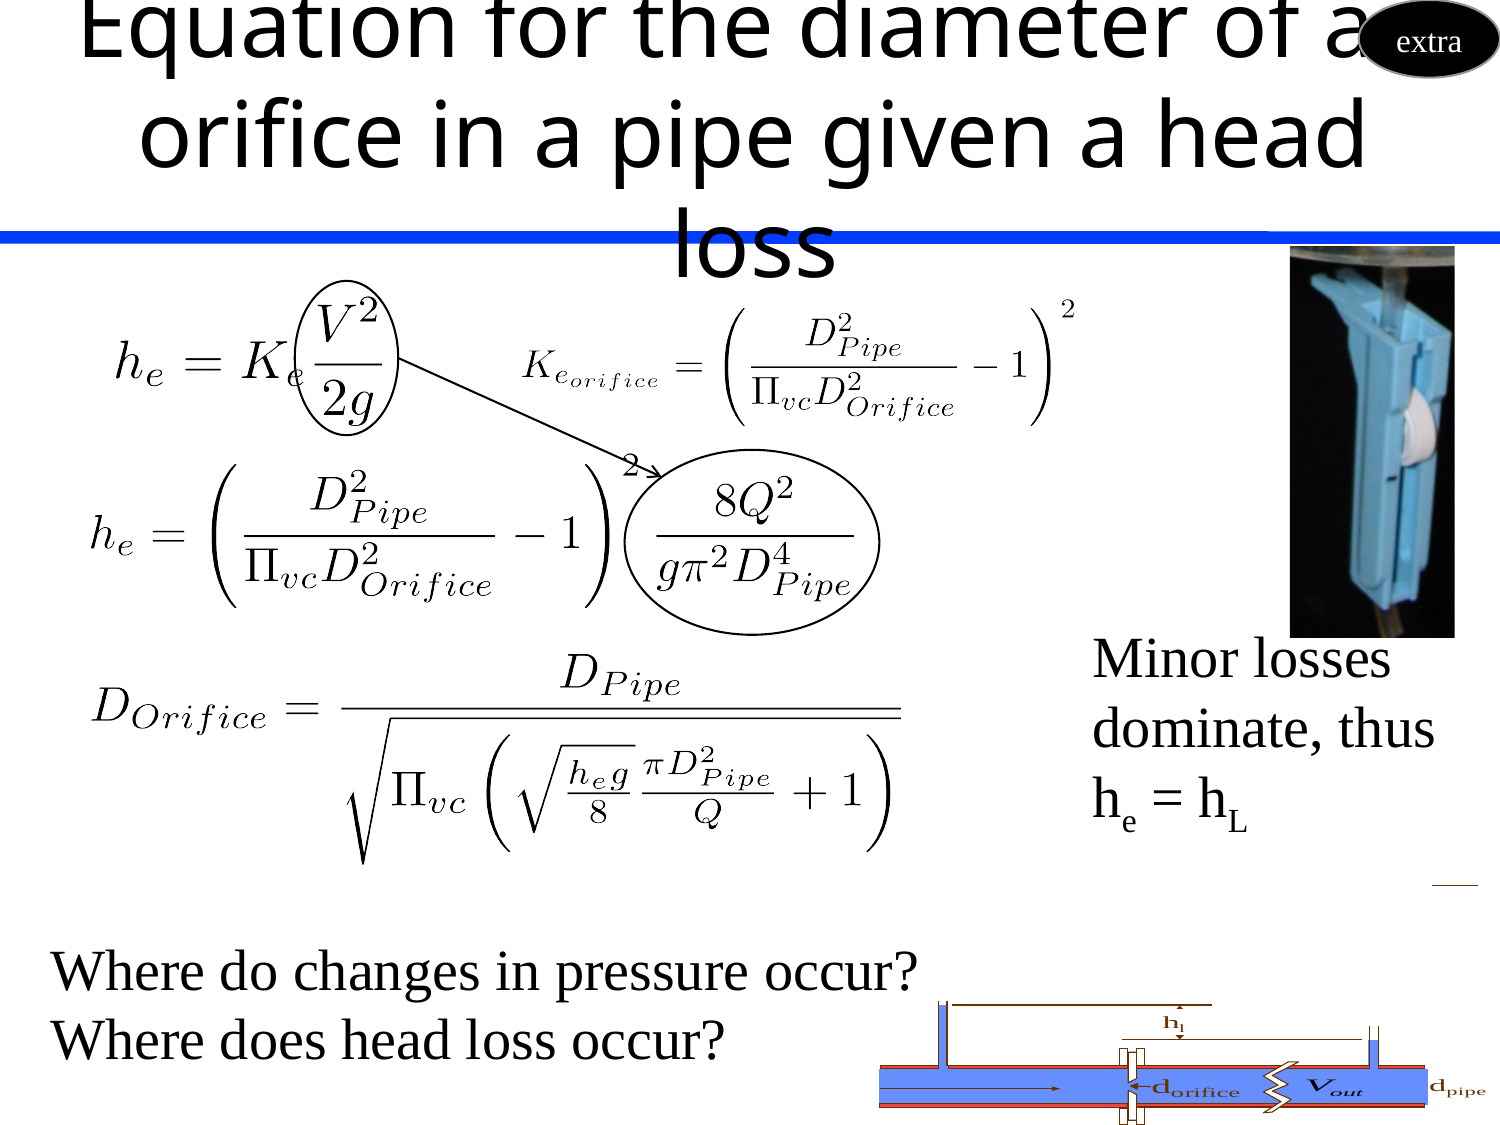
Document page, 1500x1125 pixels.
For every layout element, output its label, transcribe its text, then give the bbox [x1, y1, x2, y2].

picture [522, 299, 1074, 426]
picture [116, 296, 382, 426]
text_box extra [1358, 0, 1500, 78]
text_box Minor losses dominate, thus he = hL [1077, 612, 1478, 847]
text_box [294, 280, 880, 635]
picture [91, 453, 854, 608]
picture [877, 879, 1500, 1125]
title Equation for the diameter of an orifice in a pipe given a head loss [46, 37, 1463, 225]
picture [1289, 245, 1455, 639]
picture [91, 654, 901, 866]
text_box Where do changes in pressure occur? Where does head loss occur? [35, 924, 872, 1079]
